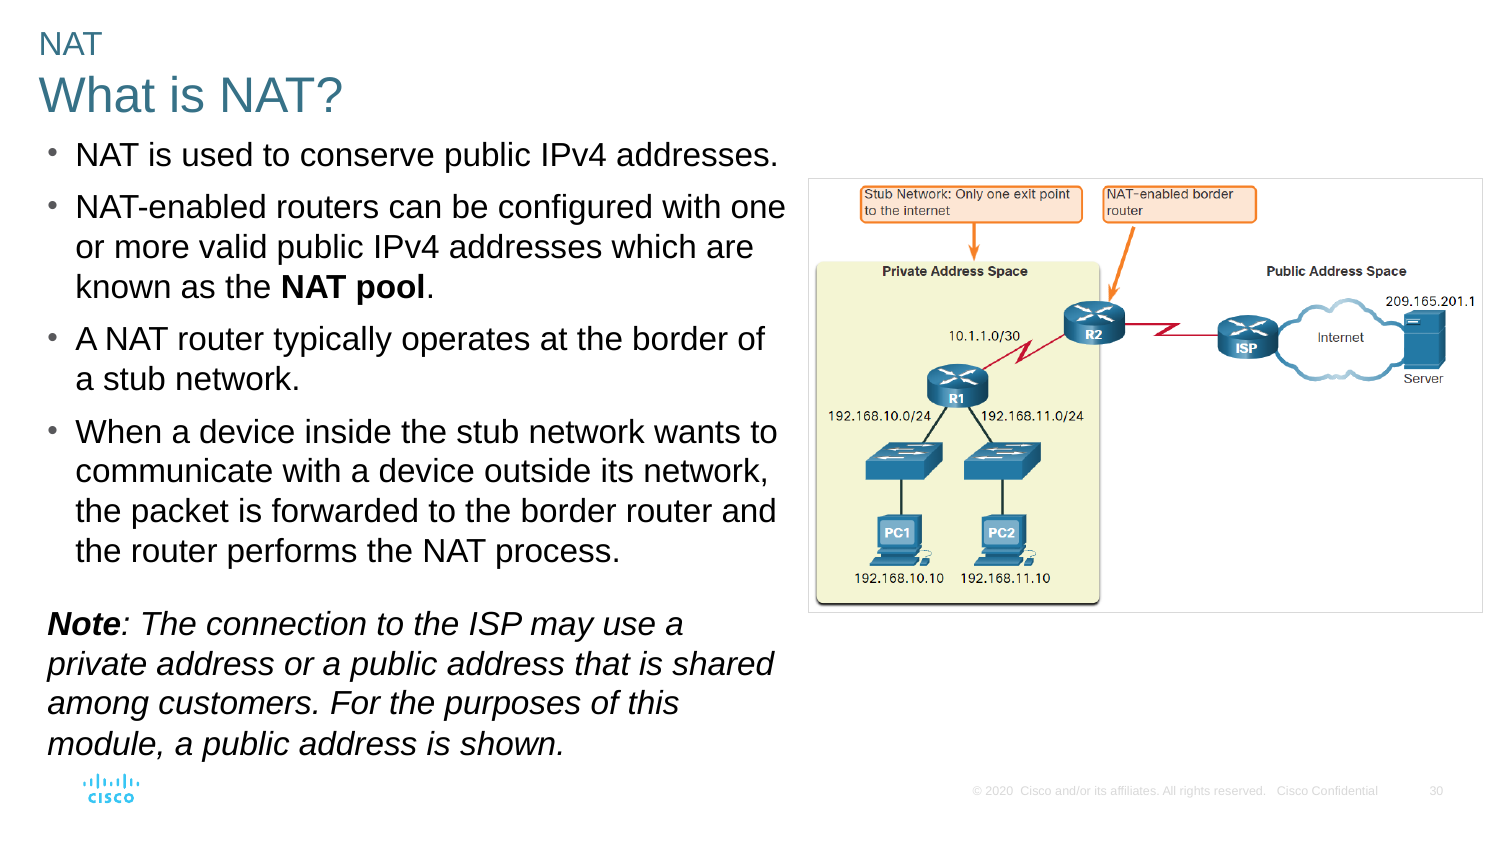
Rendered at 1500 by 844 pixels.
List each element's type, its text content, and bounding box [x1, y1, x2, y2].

picture [807, 178, 1482, 613]
text_box NAT What is NAT? [23, 10, 1500, 135]
list NAT is used to conserve public IPv4 addresses. NAT-enabled routers can be configured with one or more valid public IPv4 addresses which are known as the NAT pool. A NAT router typically operates at the border of a stub network. When a device inside the stub network wants to communicate with a device outside its network, the packet is forwarded to the border router and the router performs the NAT process. Note: The connection to the ISP may use a private address or a public address that is shared among customers. For the purposes of this module, a public address is shown. [32, 125, 824, 756]
